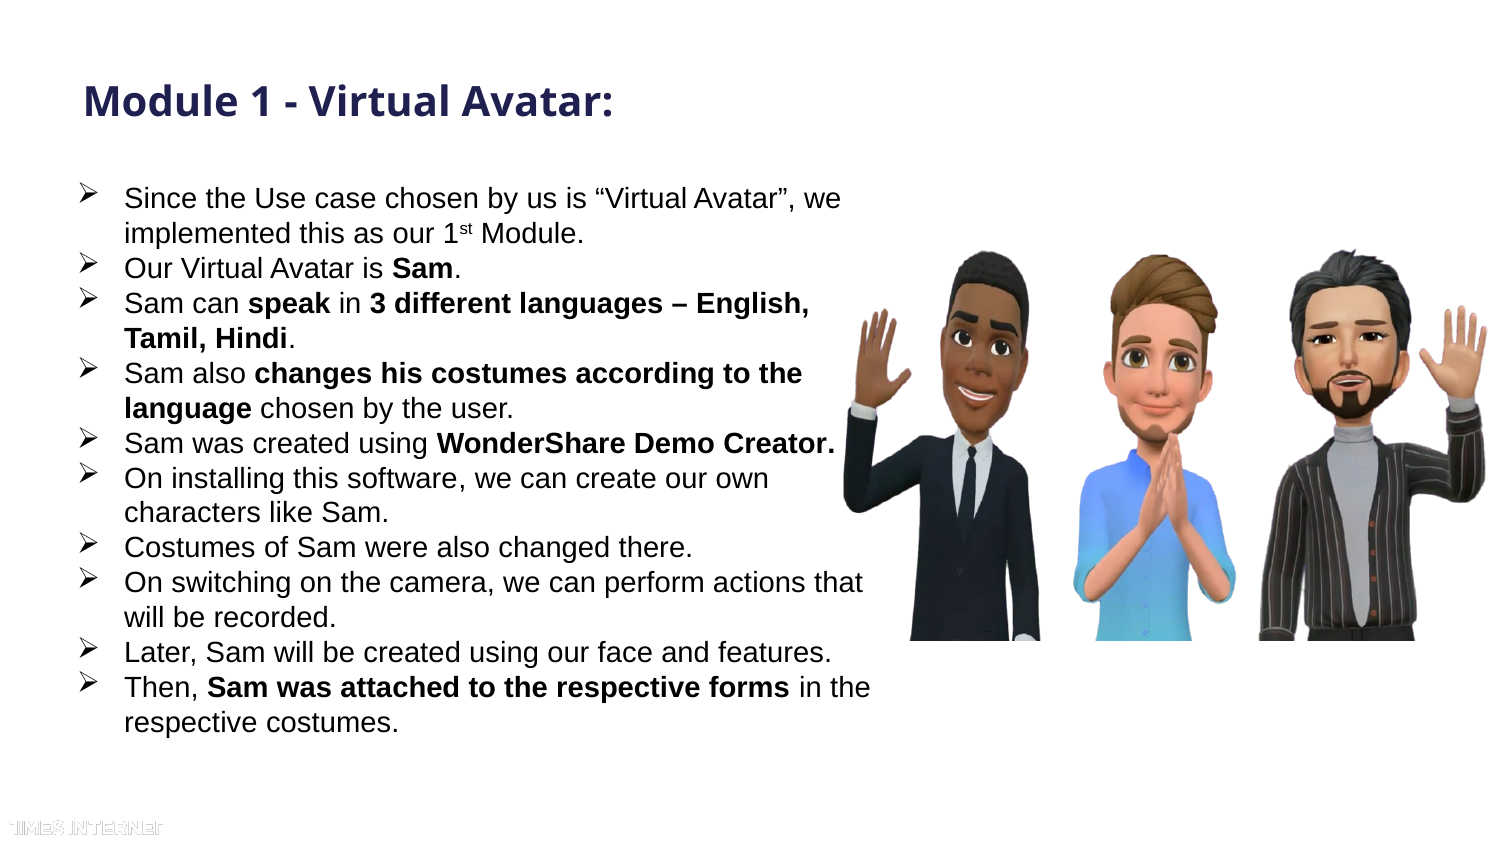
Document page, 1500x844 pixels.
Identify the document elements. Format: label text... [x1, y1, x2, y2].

picture [824, 205, 1500, 641]
text_box Since the Use case chosen by us is “Virtual Avatar”, we implemented this as our 1st Module. Our Virtual Avatar is Sam. Sam can speak in 3 different languages – English, Tamil, Hindi. Sam also changes his costumes according to the language chosen by the user. Sam was created using WonderShare Demo Creator. On installing this software, we can create our own characters like Sam. Costumes of Sam were also changed there. On switching on the camera, we can perform actions that will be recorded. Later, Sam will be created using our face and features. Then, Sam was attached to the respective forms in the respective costumes. [62, 171, 900, 746]
picture [8, 818, 164, 837]
title Module 1 - Virtual Avatar: [67, 59, 994, 154]
